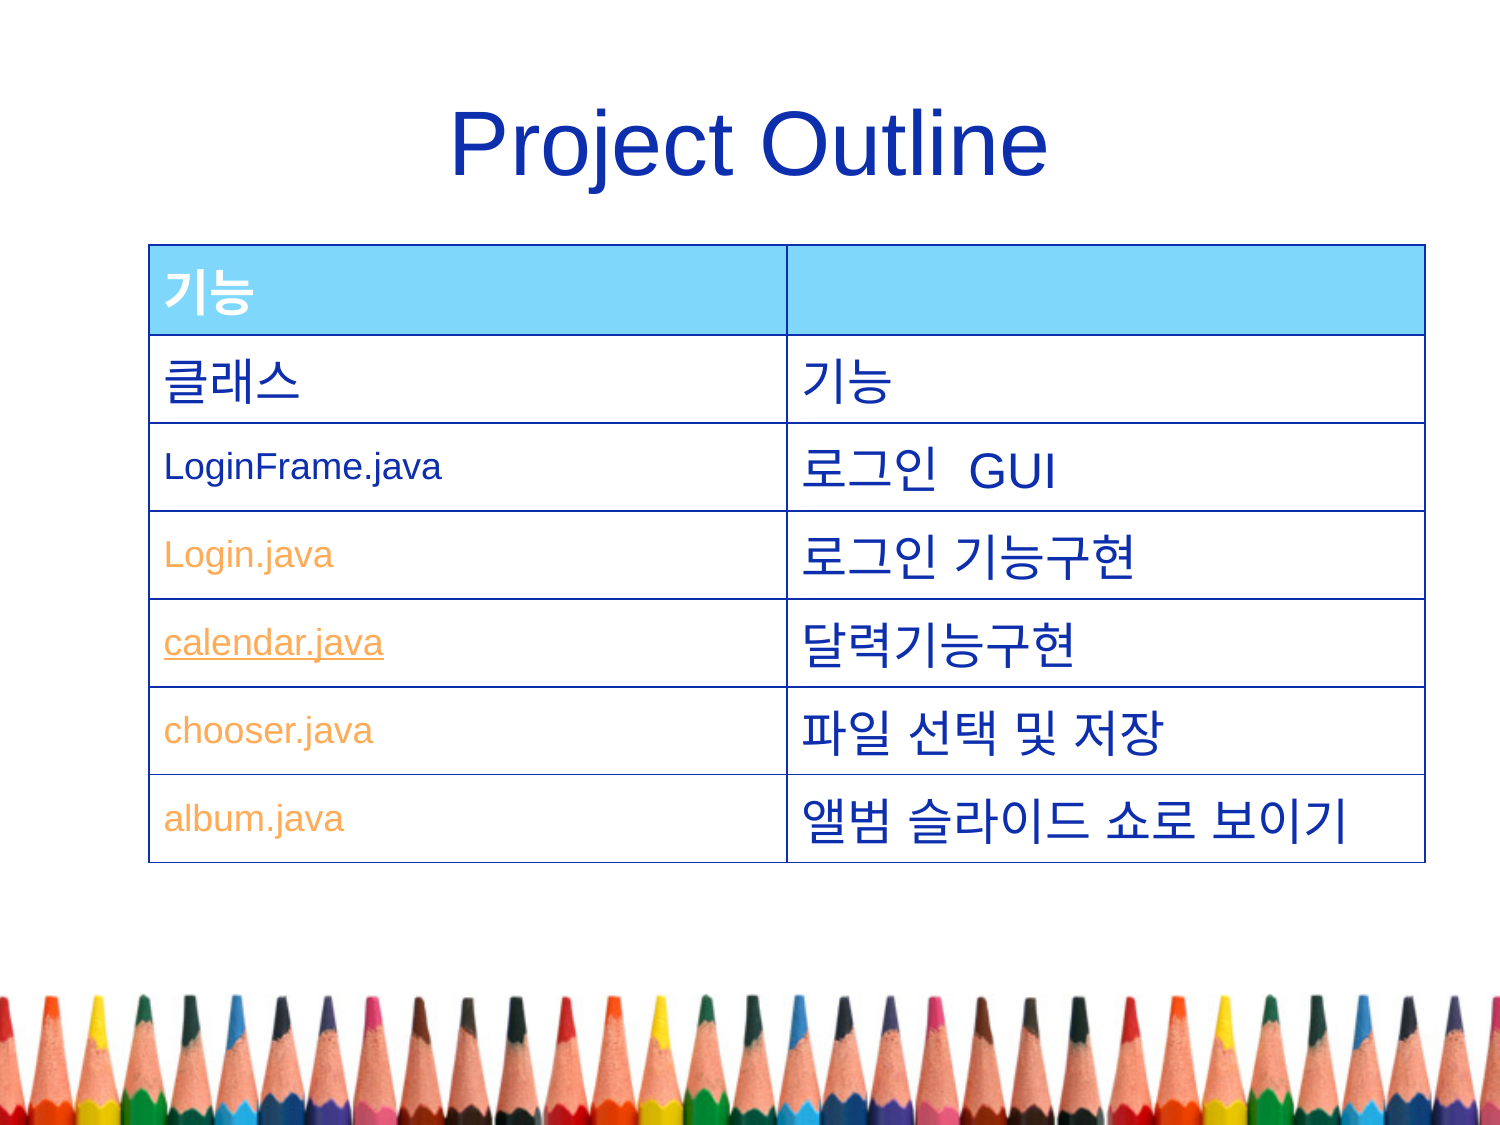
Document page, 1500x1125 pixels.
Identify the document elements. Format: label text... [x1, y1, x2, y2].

table_header 기능 [150, 246, 786, 334]
picture [0, 0, 1500, 1125]
table_cell 로그인 GUI [788, 424, 1424, 510]
table_cell 파일 선택 및 저장 [788, 688, 1424, 774]
title Project Outline [75, 45, 1425, 233]
table_cell 기능 [788, 336, 1424, 422]
table_cell calendar.java [150, 600, 786, 686]
table_cell 클래스 [150, 336, 786, 422]
table_cell chooser.java [150, 688, 786, 774]
table_cell LoginFrame.java [150, 424, 786, 510]
table_cell album.java [150, 775, 786, 862]
table_cell 앨범 슬라이드 쇼로 보이기 [788, 775, 1424, 862]
table_cell 달력기능구현 [788, 600, 1424, 686]
table_header [788, 246, 1424, 334]
table_cell 로그인 기능구현 [788, 512, 1424, 598]
table_cell Login.java [150, 512, 786, 598]
